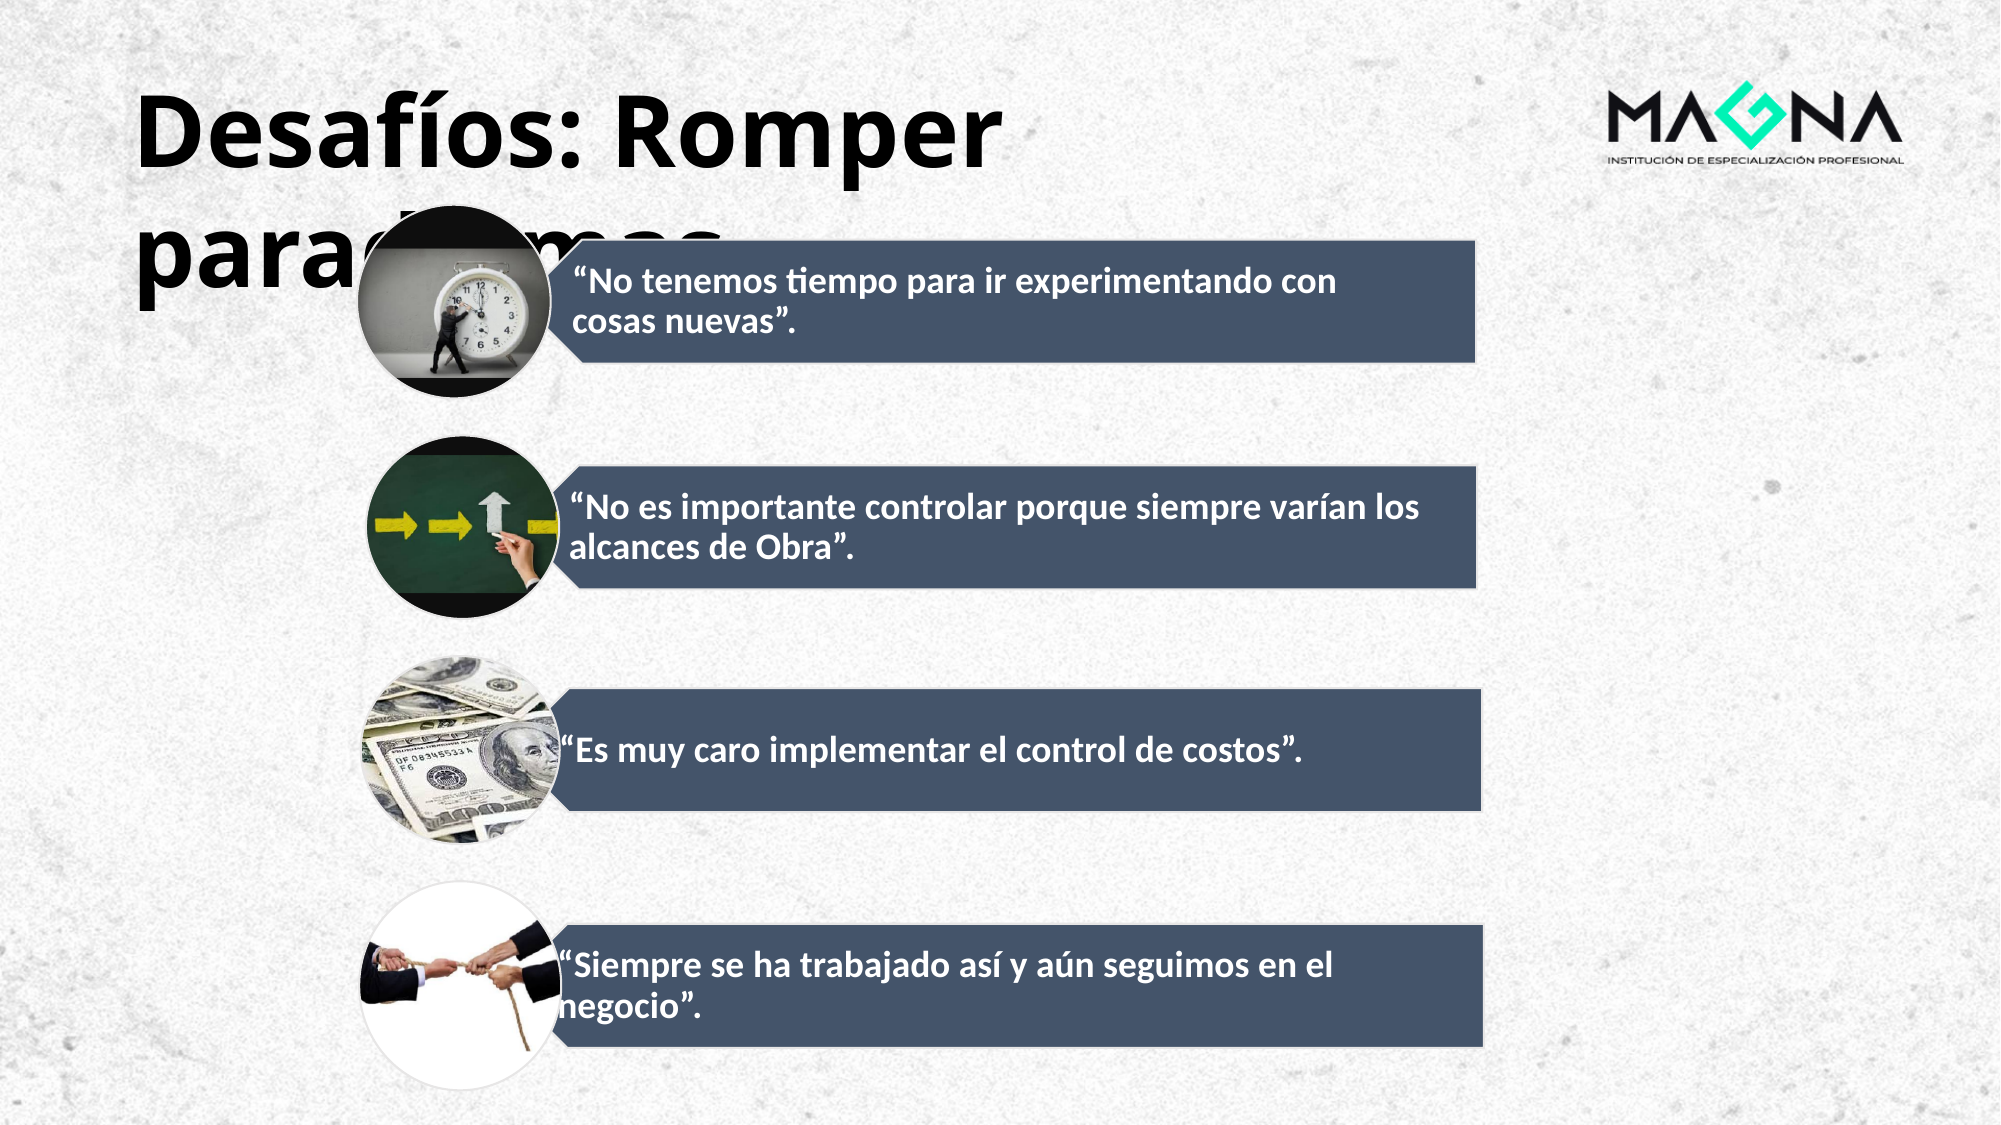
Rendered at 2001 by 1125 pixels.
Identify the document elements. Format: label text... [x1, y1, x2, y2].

text_box Desafíos: Romper paradigmas [117, 60, 1468, 204]
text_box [117, 204, 1725, 1091]
picture [0, 0, 2001, 1125]
